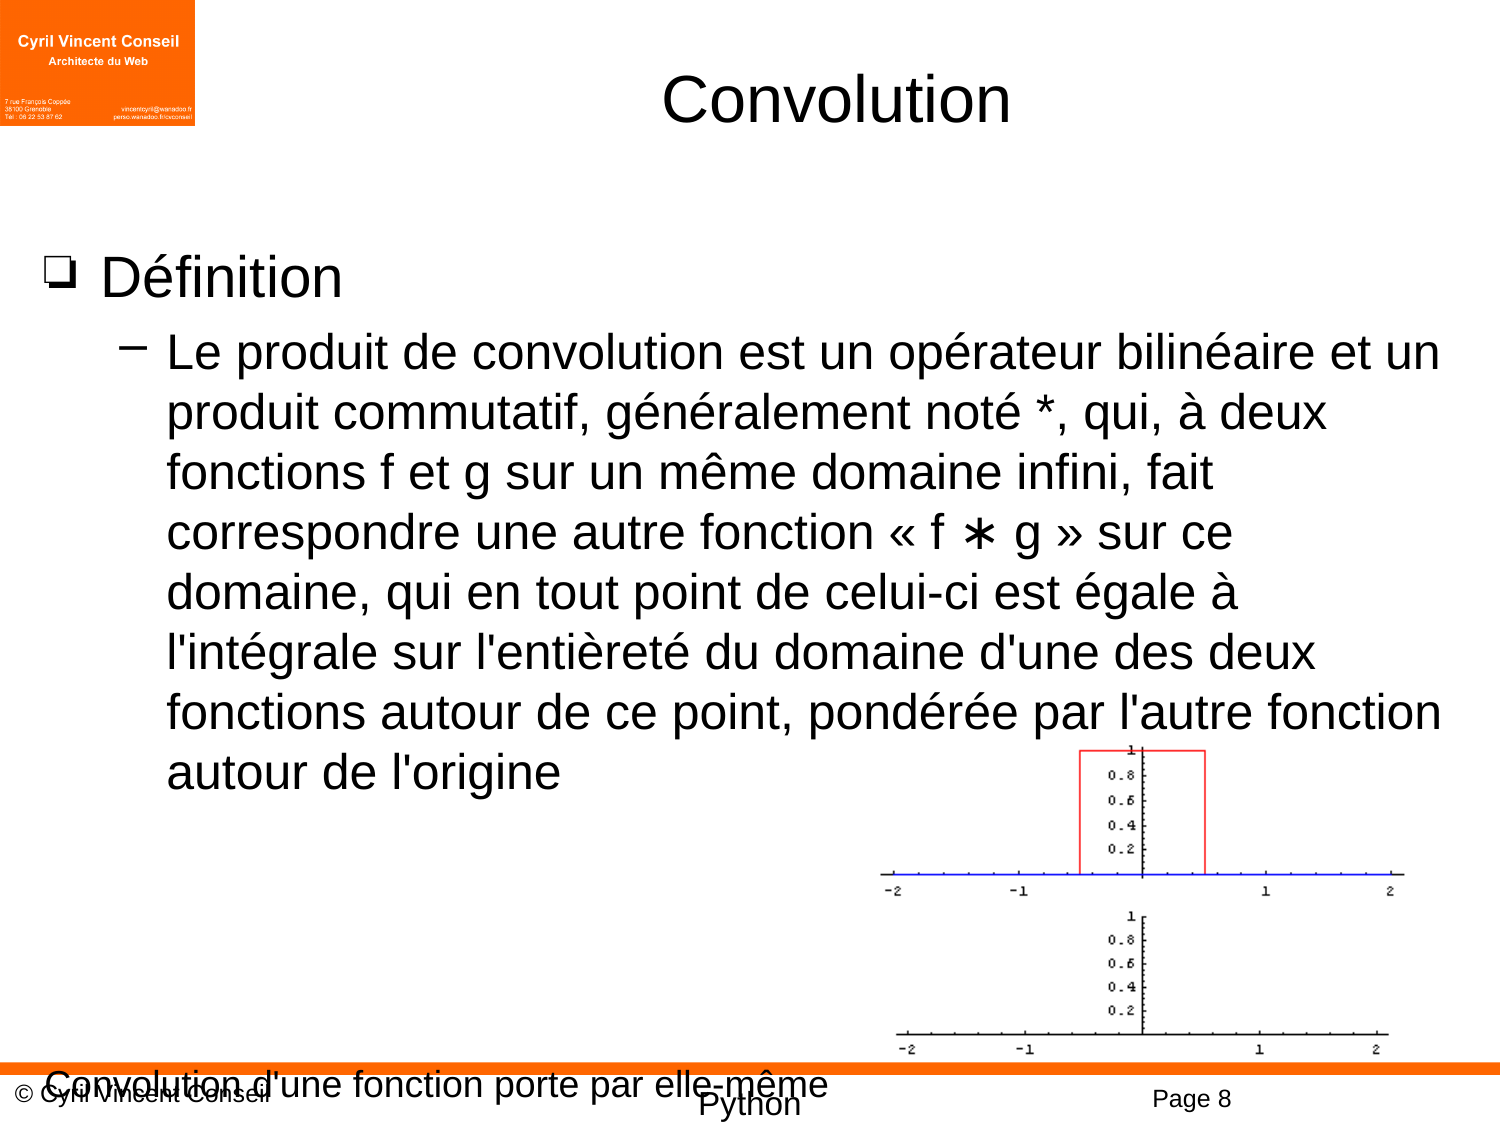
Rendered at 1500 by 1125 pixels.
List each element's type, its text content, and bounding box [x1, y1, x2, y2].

picture [836, 744, 1450, 1056]
list Définition Le produit de convolution est un opérateur bilinéaire et un produit commutatif, généralement noté *, qui, à deux fonctions f et g sur un même domaine infini, fait correspondre une autre fonction « f ∗ g » sur ce domaine, qui en tout point de celui-ci est égale à l'intégrale sur l'entièreté du domaine d'une des deux fonctions autour de ce point, pondérée par l'autre fonction autour de l'origine Convolution d'une fonction porte par elle-même [29, 231, 1468, 1059]
picture [0, 0, 195, 126]
title Convolution [194, 2, 1480, 190]
